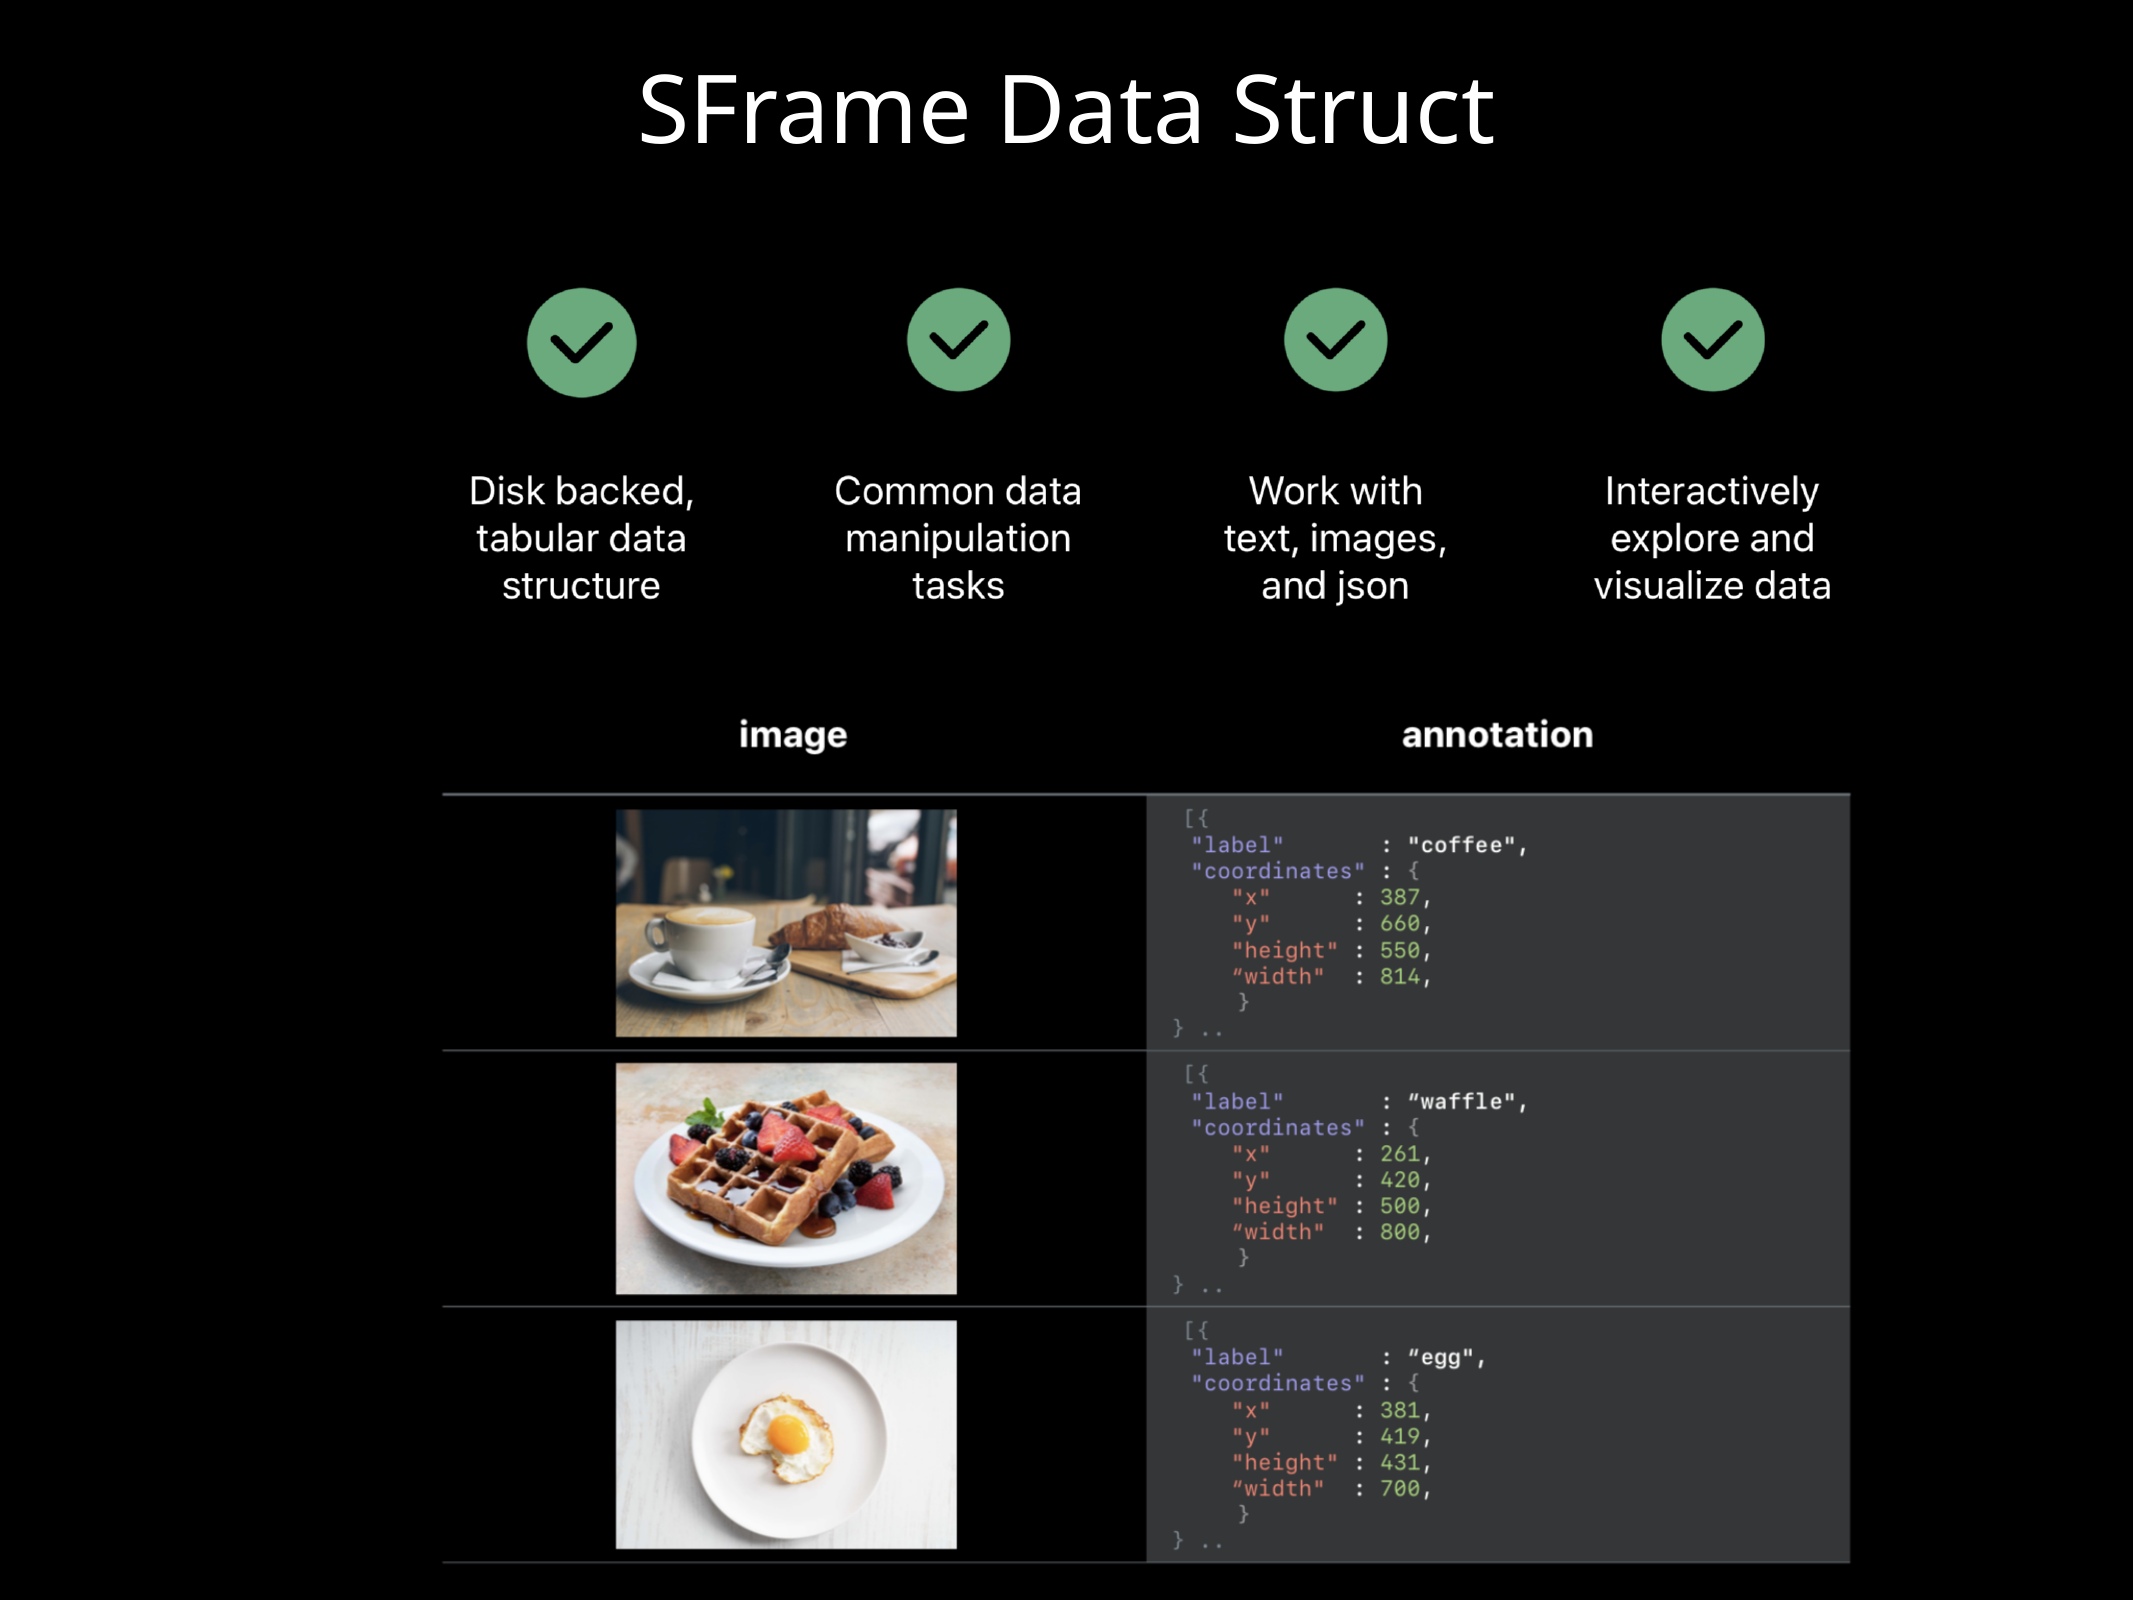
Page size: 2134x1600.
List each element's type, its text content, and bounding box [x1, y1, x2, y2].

title SFrame Data Struct [155, 41, 1978, 171]
picture [409, 681, 1870, 1580]
picture [425, 233, 1854, 619]
